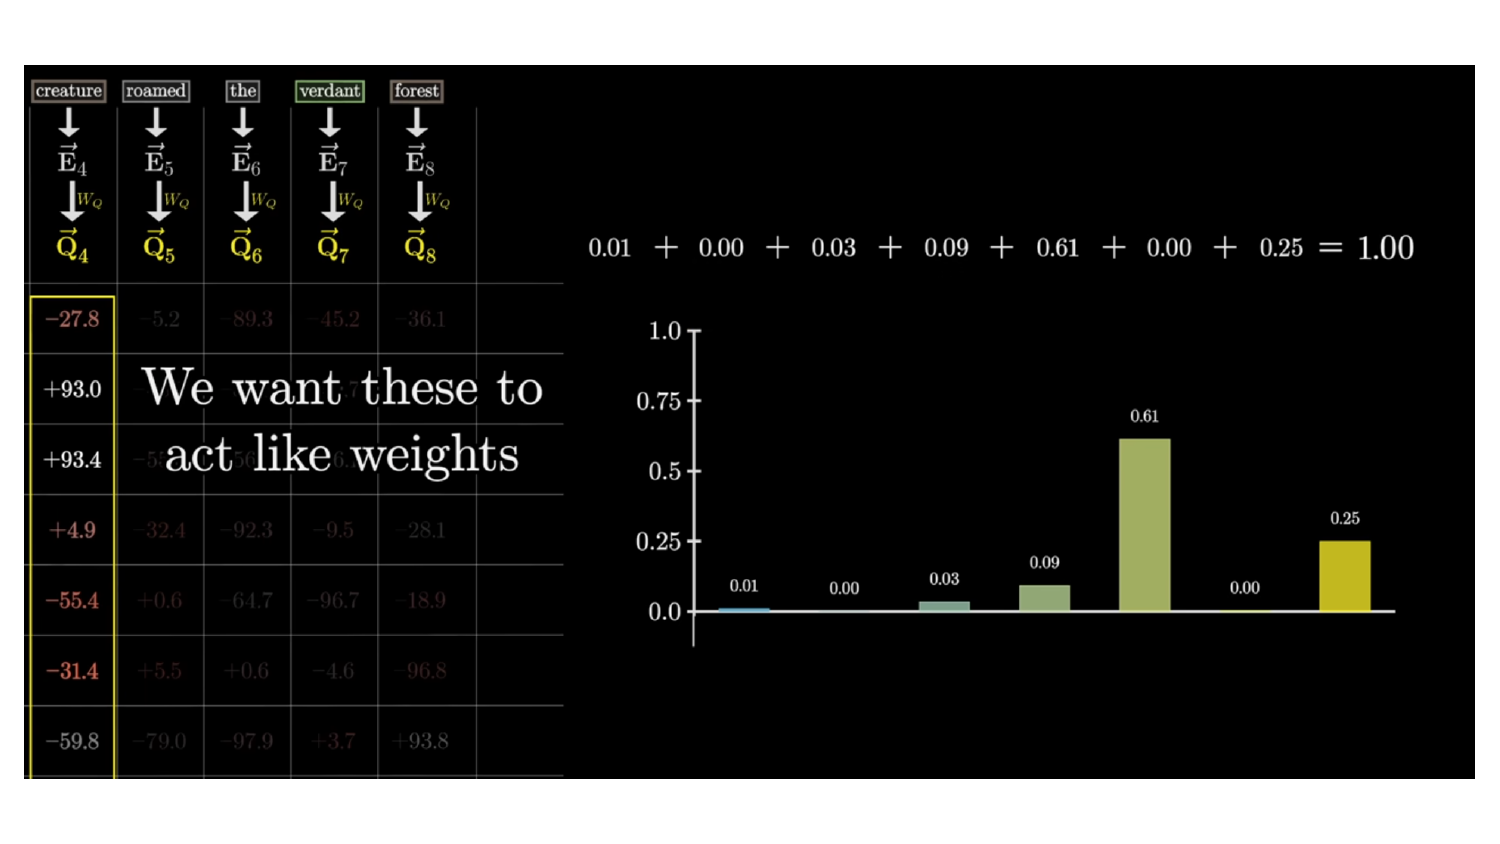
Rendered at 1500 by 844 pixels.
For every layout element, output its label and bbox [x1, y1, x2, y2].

picture [24, 65, 1476, 779]
